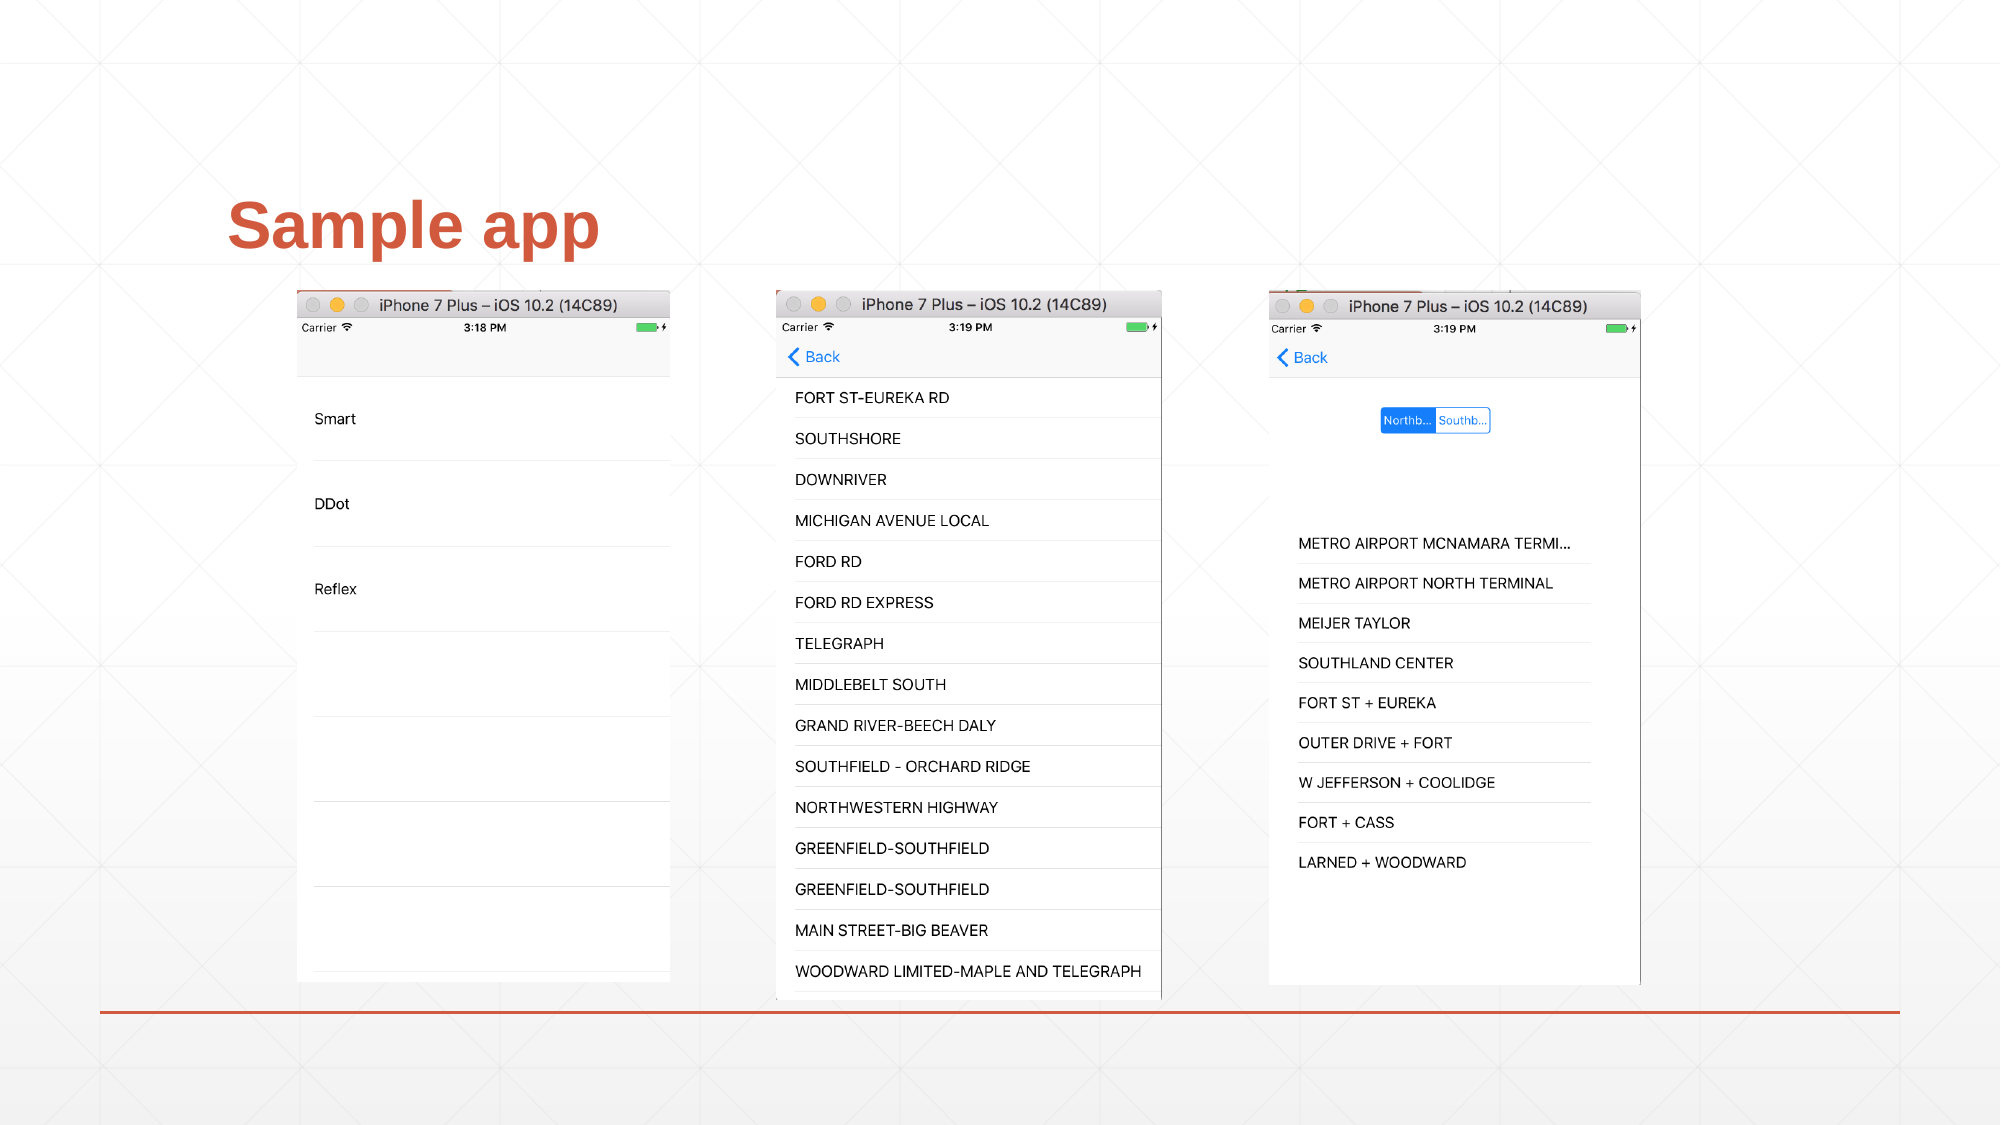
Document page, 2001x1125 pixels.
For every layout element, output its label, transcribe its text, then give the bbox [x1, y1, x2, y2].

picture [1269, 290, 1641, 985]
picture [297, 290, 670, 982]
picture [776, 290, 1162, 1000]
title Sample app [212, 82, 1788, 271]
